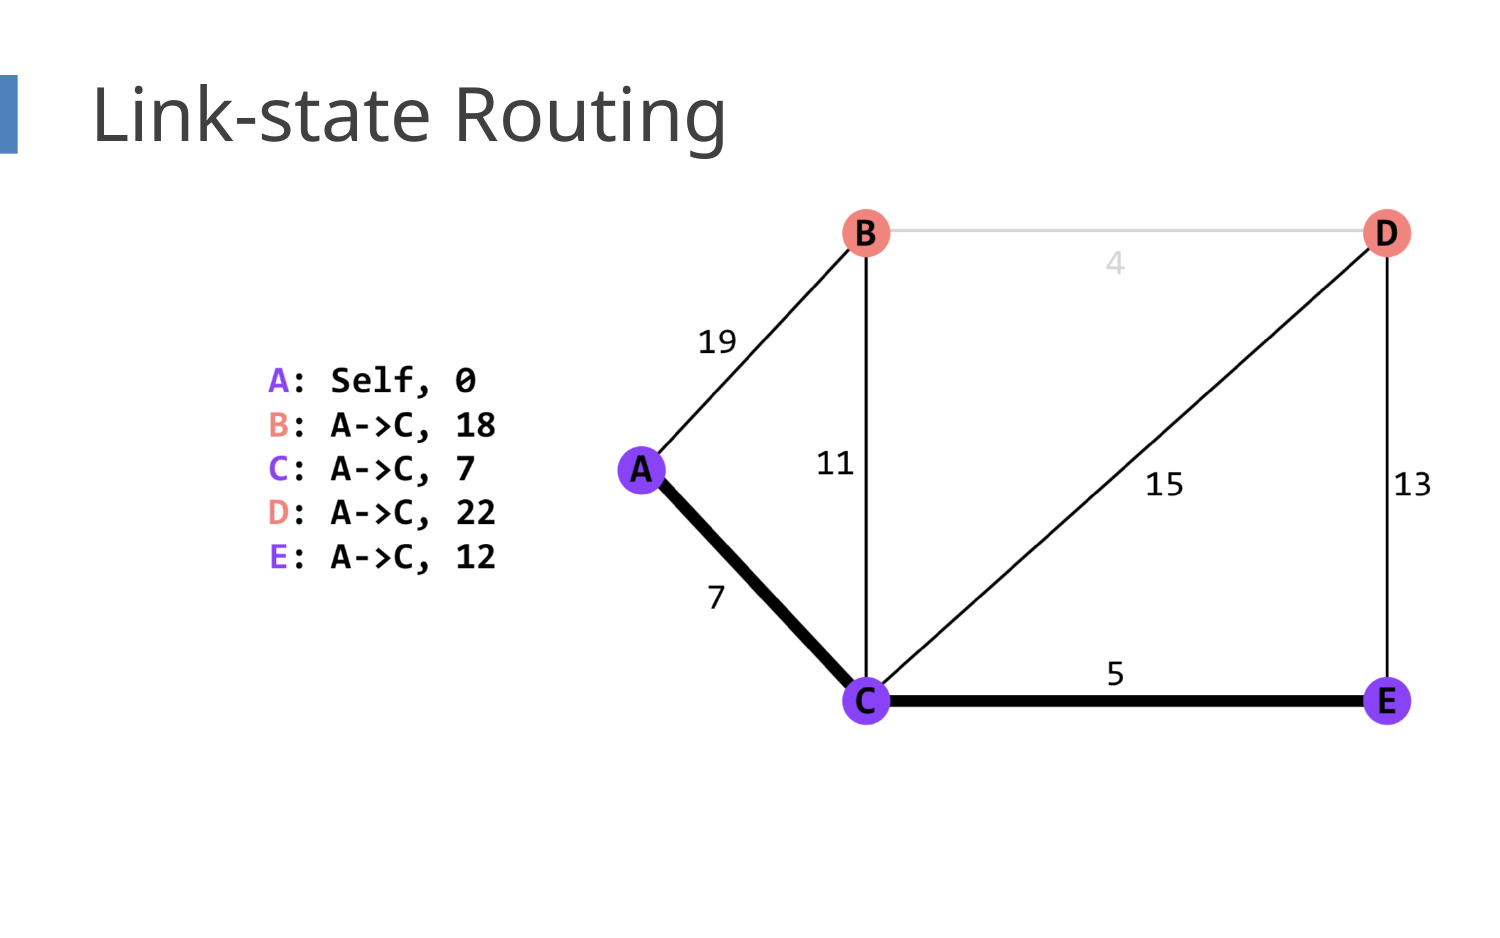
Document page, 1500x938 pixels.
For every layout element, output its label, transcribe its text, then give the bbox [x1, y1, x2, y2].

picture [0, 185, 1500, 752]
title Link-state Routing [75, 37, 1425, 184]
